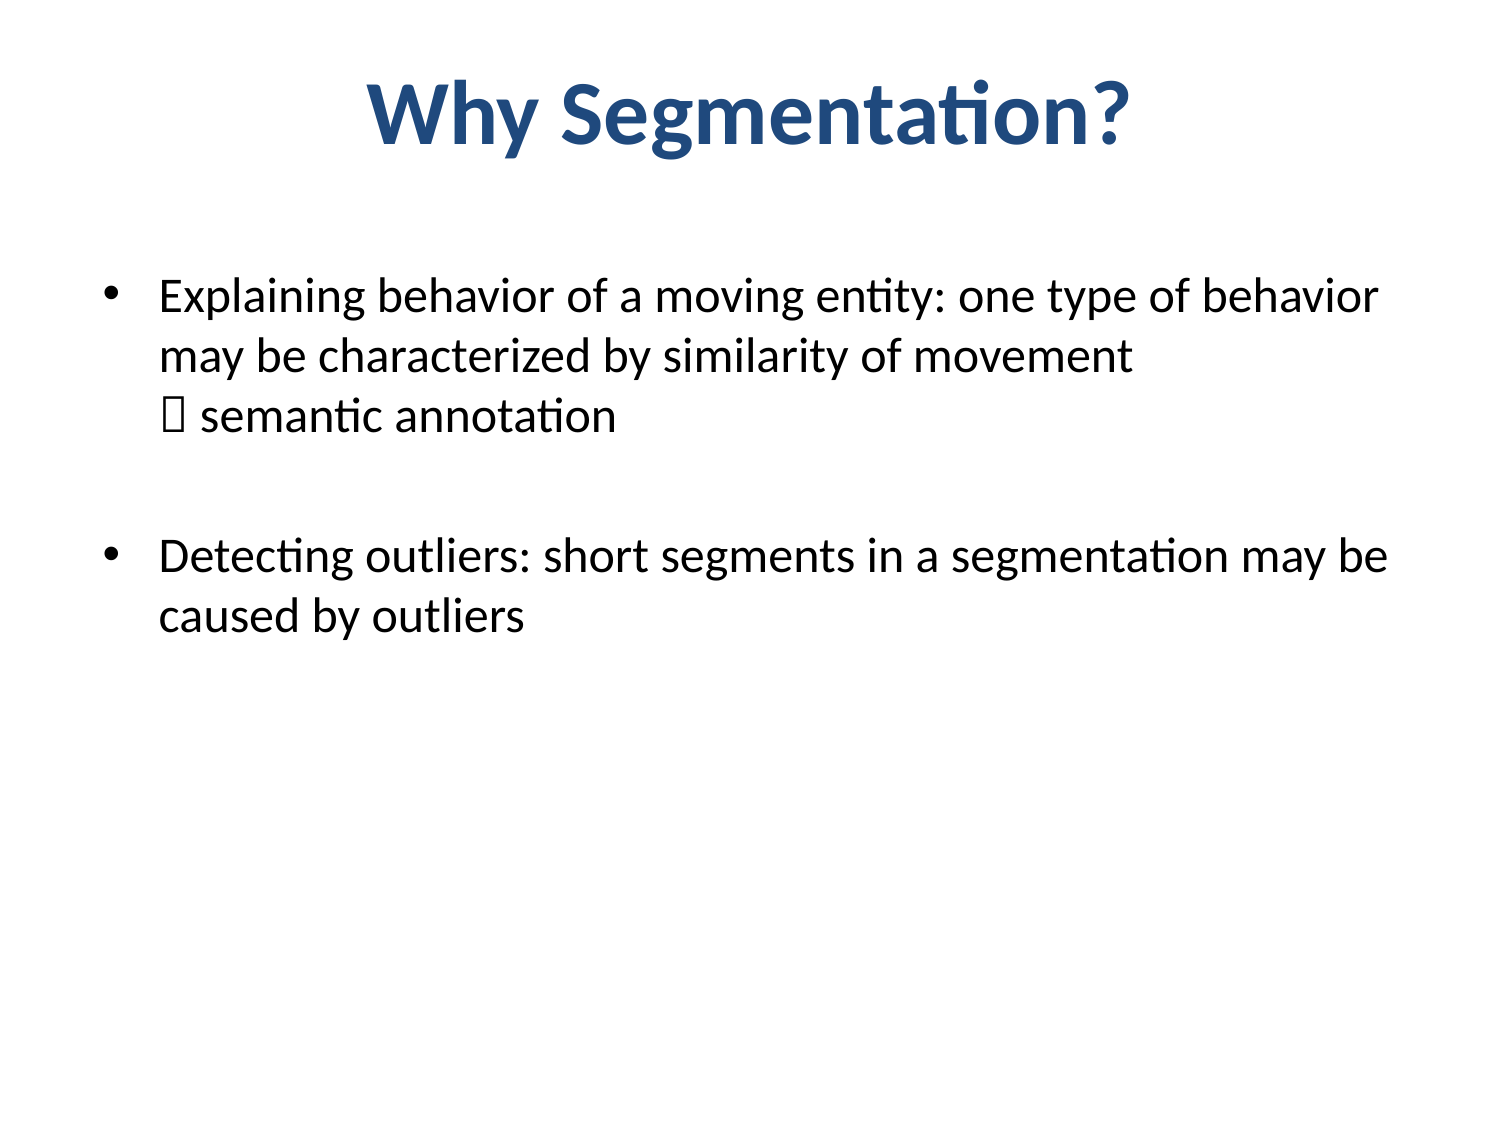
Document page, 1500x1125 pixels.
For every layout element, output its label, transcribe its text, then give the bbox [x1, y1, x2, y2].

list Explaining behavior of a moving entity: one type of behavior may be characterized by similarity of movement  semantic annotation Detecting outliers: short segments in a segmentation may be caused by outliers [87, 254, 1438, 813]
title Why Segmentation? [74, 44, 1426, 171]
